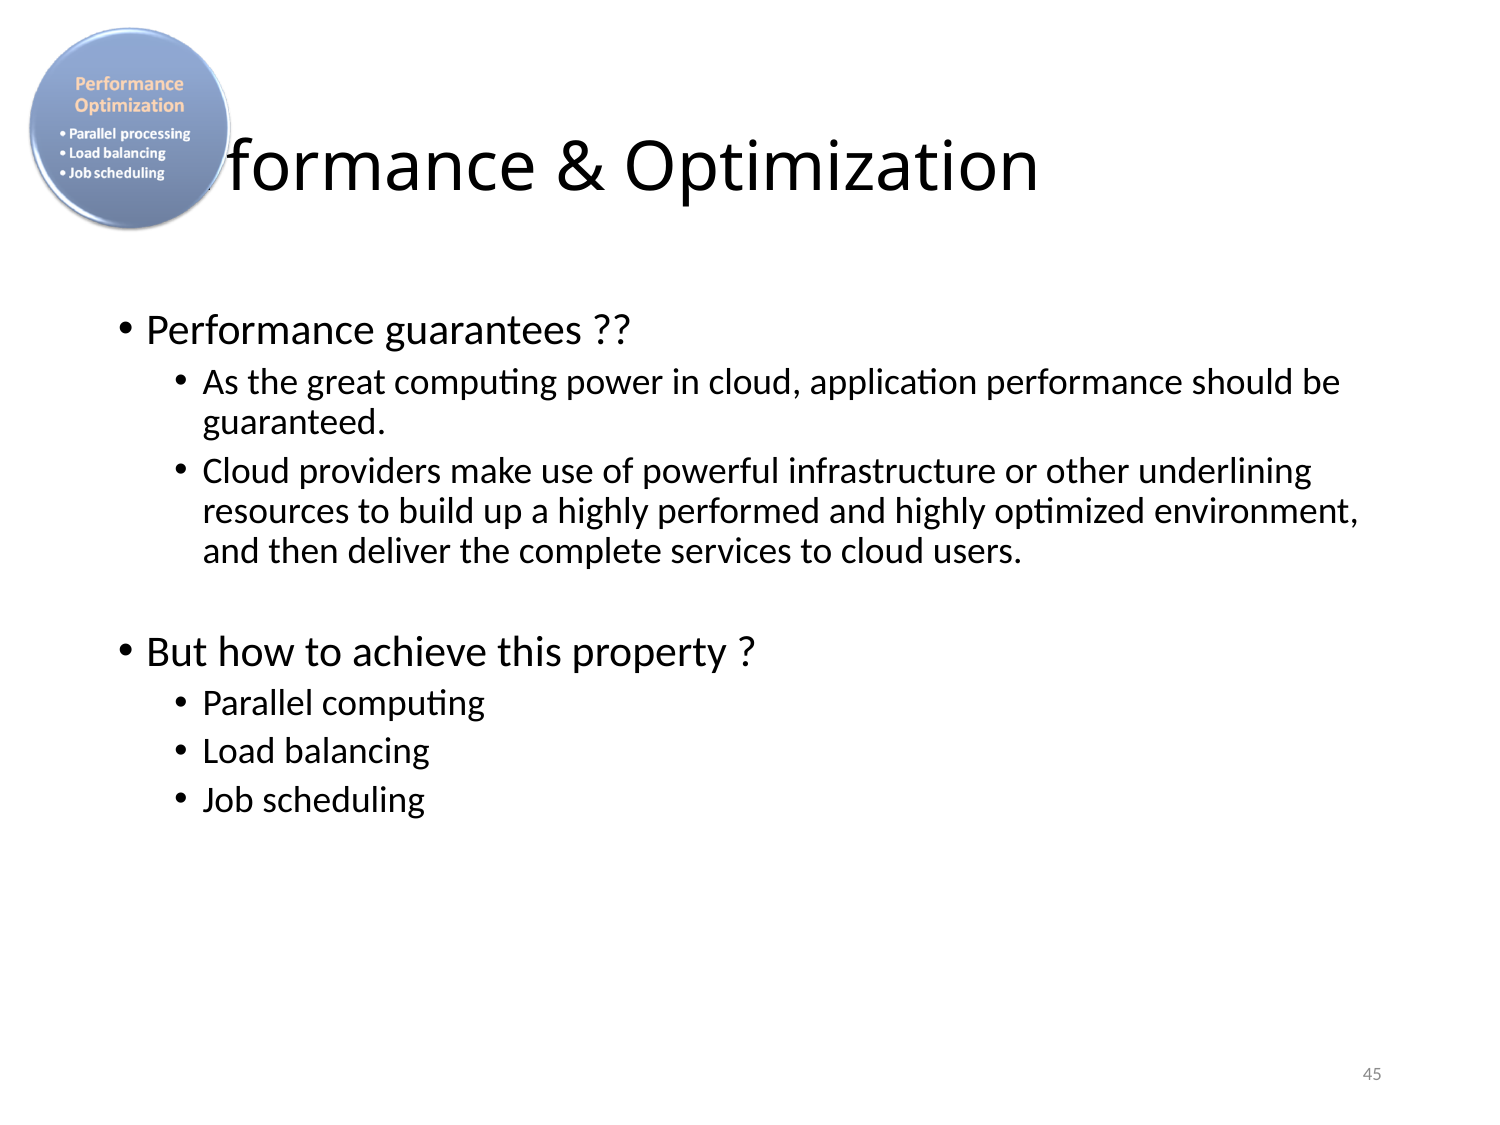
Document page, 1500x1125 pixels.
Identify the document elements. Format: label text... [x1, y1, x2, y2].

picture [24, 24, 235, 235]
title Performance & Optimization [103, 59, 1397, 278]
slide_number 45 [1059, 1042, 1397, 1103]
list Performance guarantees ?? As the great computing power in cloud, application performance should be guaranteed. Cloud providers make use of powerful infrastructure or other underlining resources to build up a highly performed and highly optimized environment, and then deliver the complete services to cloud users. But how to achieve this property ? Parallel computing Load balancing Job scheduling [103, 299, 1397, 1014]
